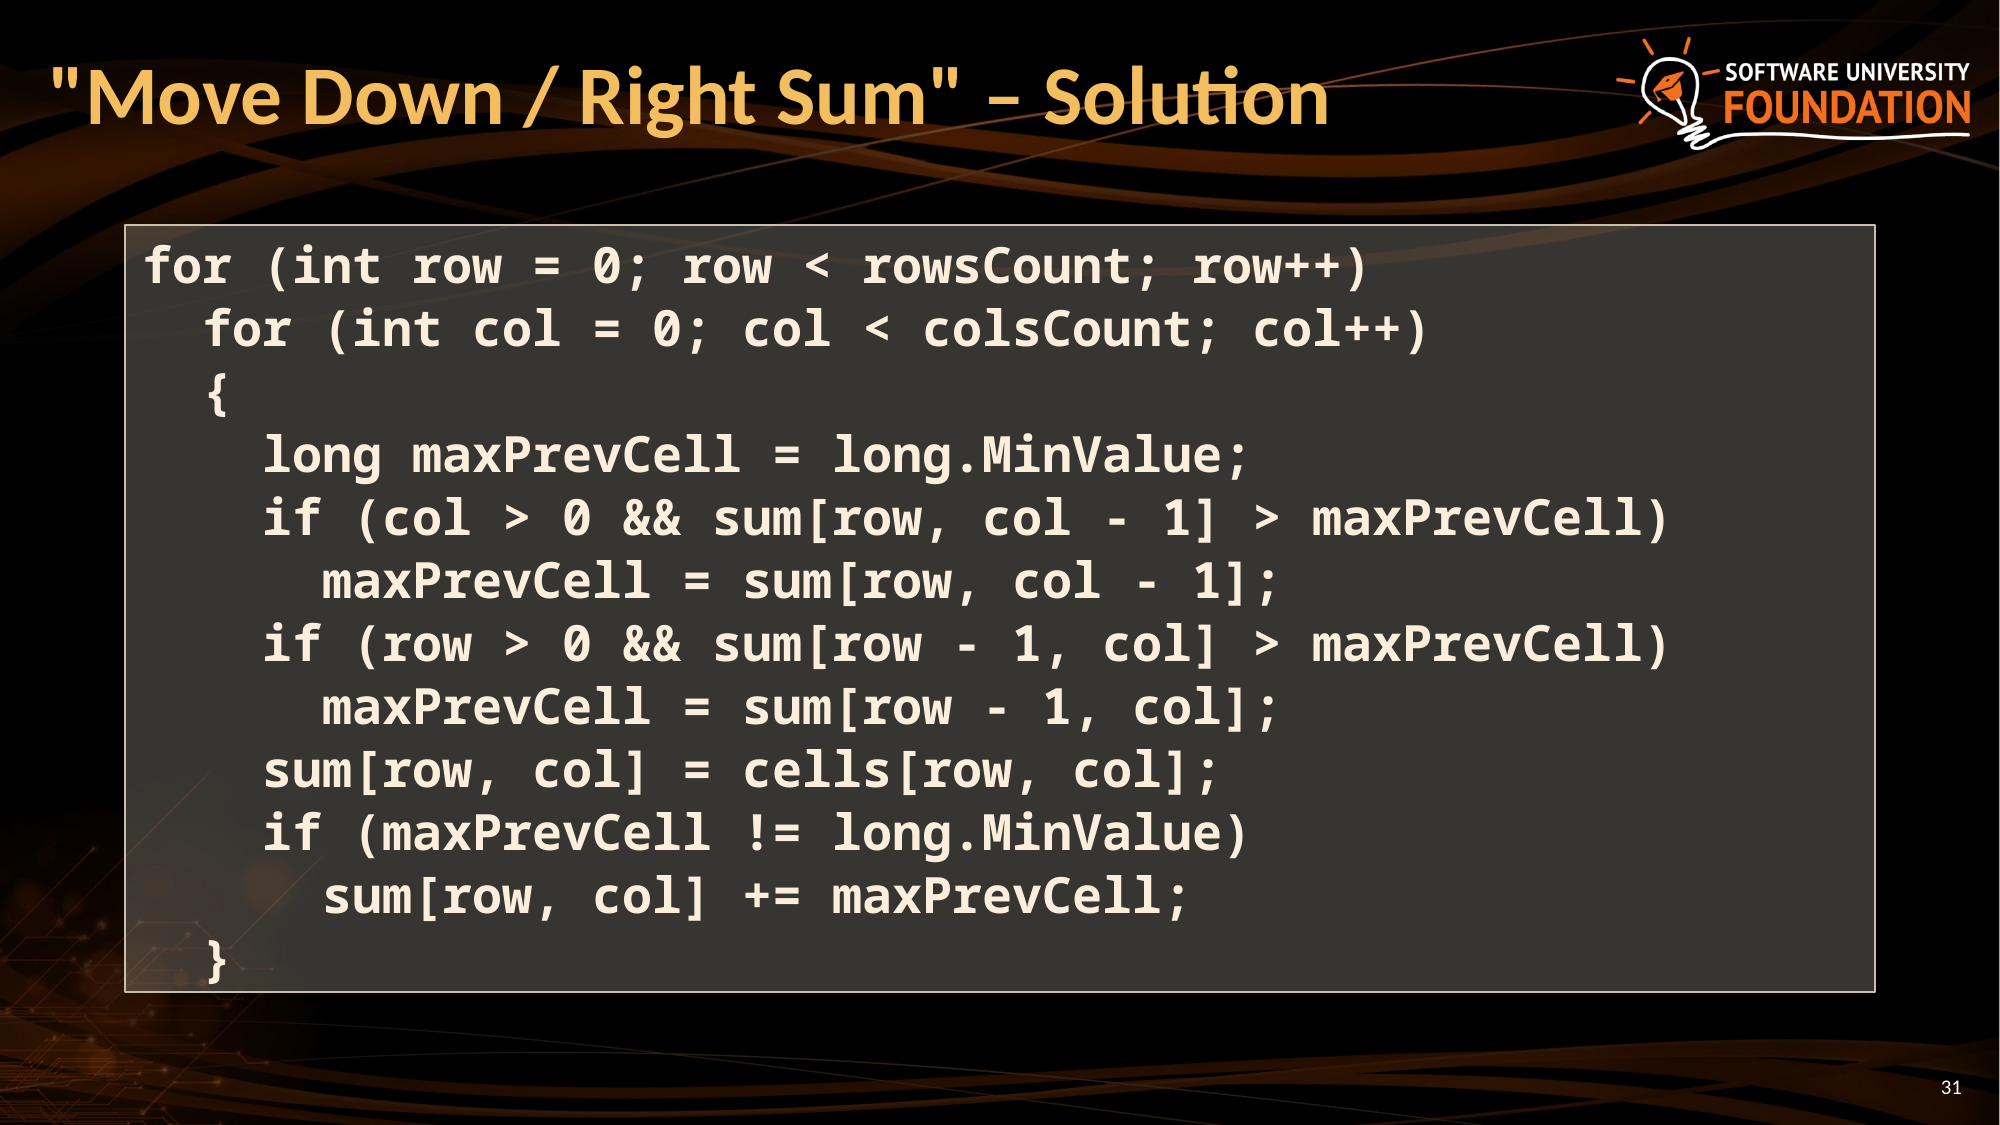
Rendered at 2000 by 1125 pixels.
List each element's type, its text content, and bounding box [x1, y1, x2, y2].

picture [0, 0, 2000, 1125]
text_box for (int row = 0; row < rowsCount; row++) for (int col = 0; col < colsCount; col++) { long maxPrevCell = long.MinValue; if (col > 0 && sum[row, col - 1] > maxPrevCell) maxPrevCell = sum[row, col - 1]; if (row > 0 && sum[row - 1, col] > maxPrevCell) maxPrevCell = sum[row - 1, col]; sum[row, col] = cells[row, col]; if (maxPrevCell != long.MinValue) sum[row, col] += maxPrevCell; } [124, 224, 1875, 993]
slide_number 31 [1897, 1070, 1968, 1103]
title "Move Down / Right Sum" – Solution [30, 6, 1602, 189]
